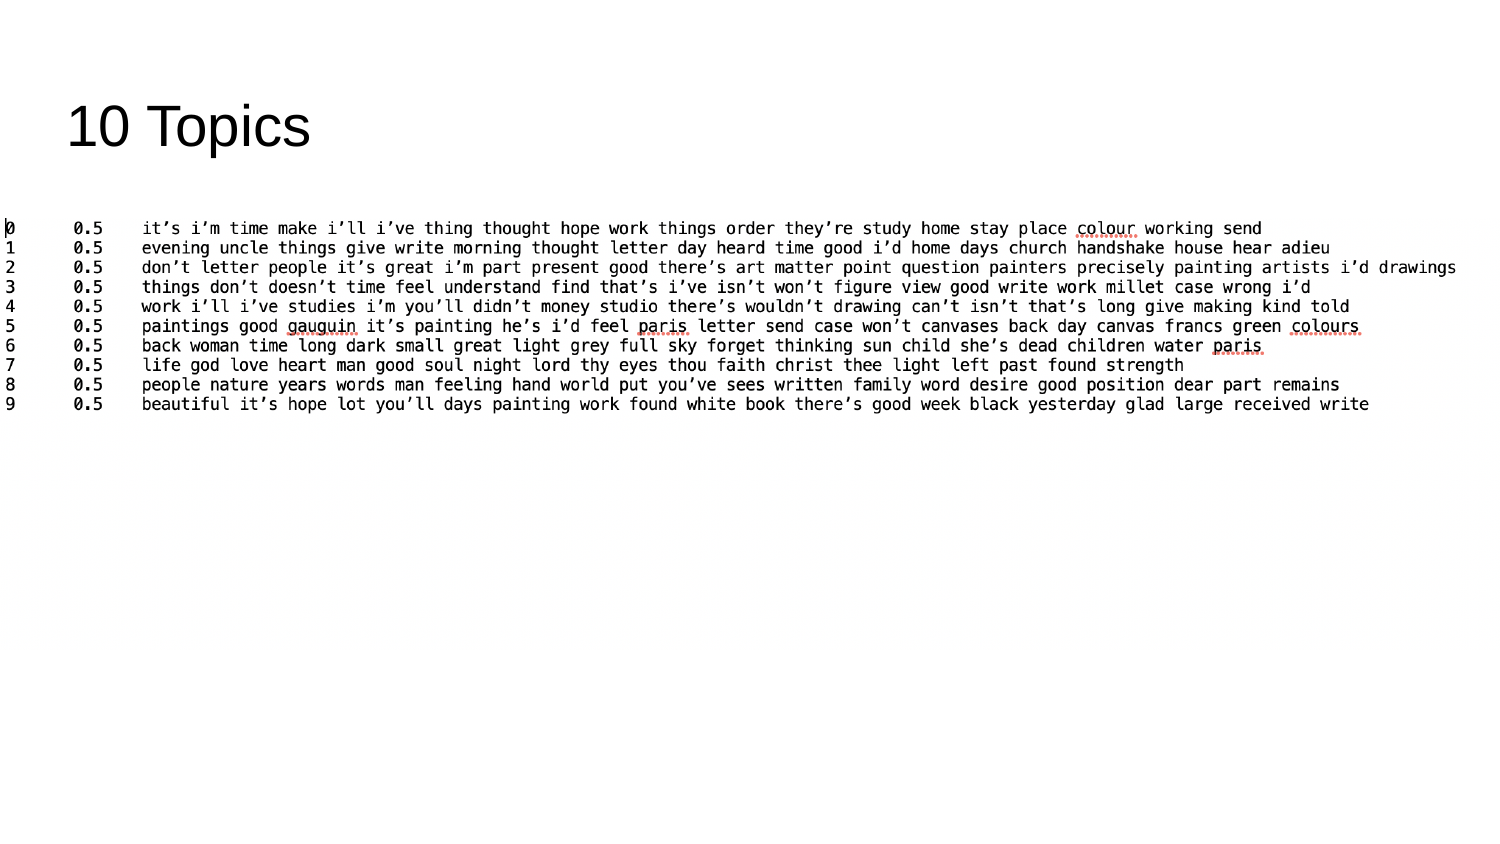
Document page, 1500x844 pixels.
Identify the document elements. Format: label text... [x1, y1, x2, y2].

title 10 Topics [51, 72, 1449, 167]
picture [0, 218, 1500, 651]
